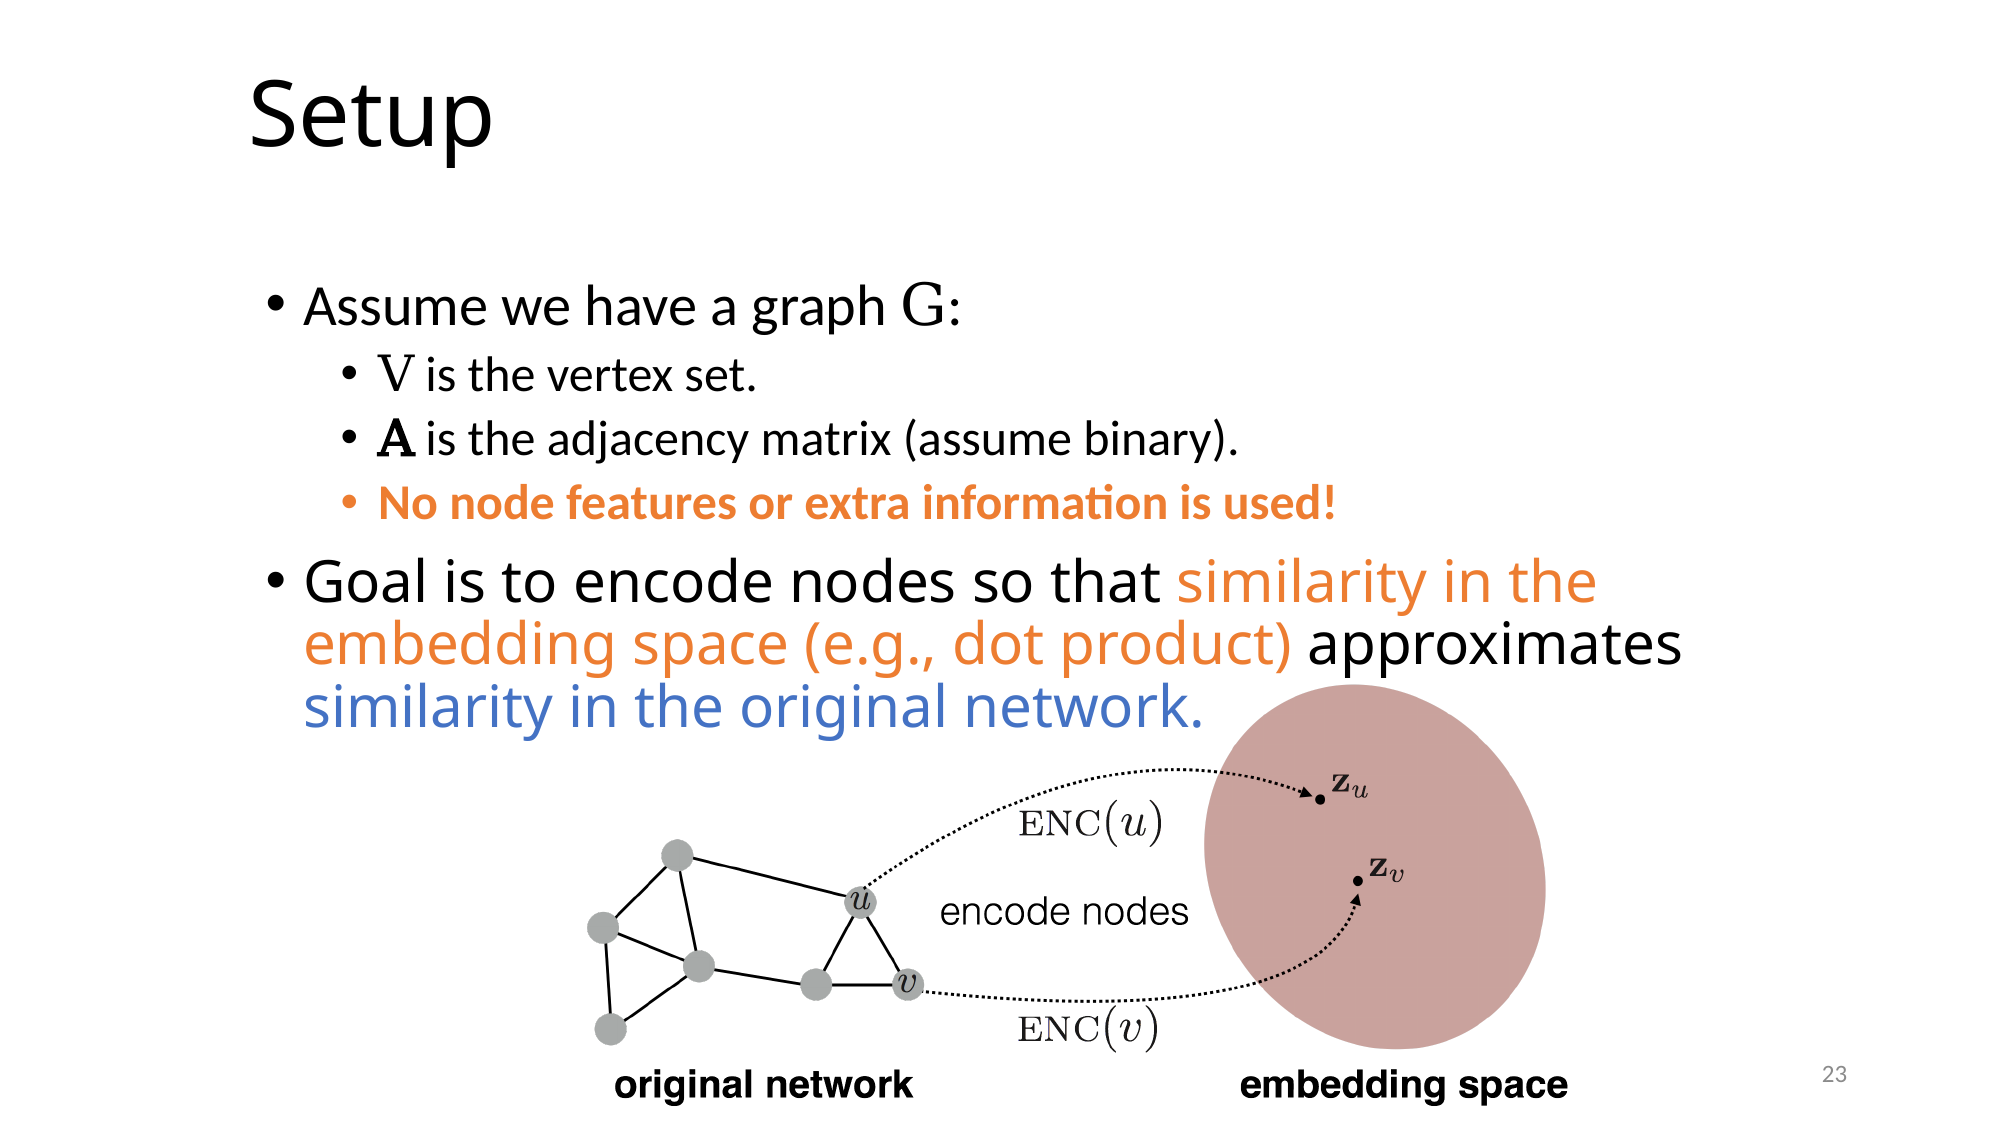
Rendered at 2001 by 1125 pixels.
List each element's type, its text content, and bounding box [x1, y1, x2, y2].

list Assume we have a graph G: V is the vertex set. A is the adjacency matrix (assume binary). No node features or extra information is used! Goal is to encode nodes so that similarity in the embedding space (e.g., dot product) approximates similarity in the original network. [250, 267, 1700, 1101]
title Setup [233, 23, 1767, 211]
slide_number 23 [1571, 1042, 1863, 1103]
picture [587, 684, 1571, 1109]
